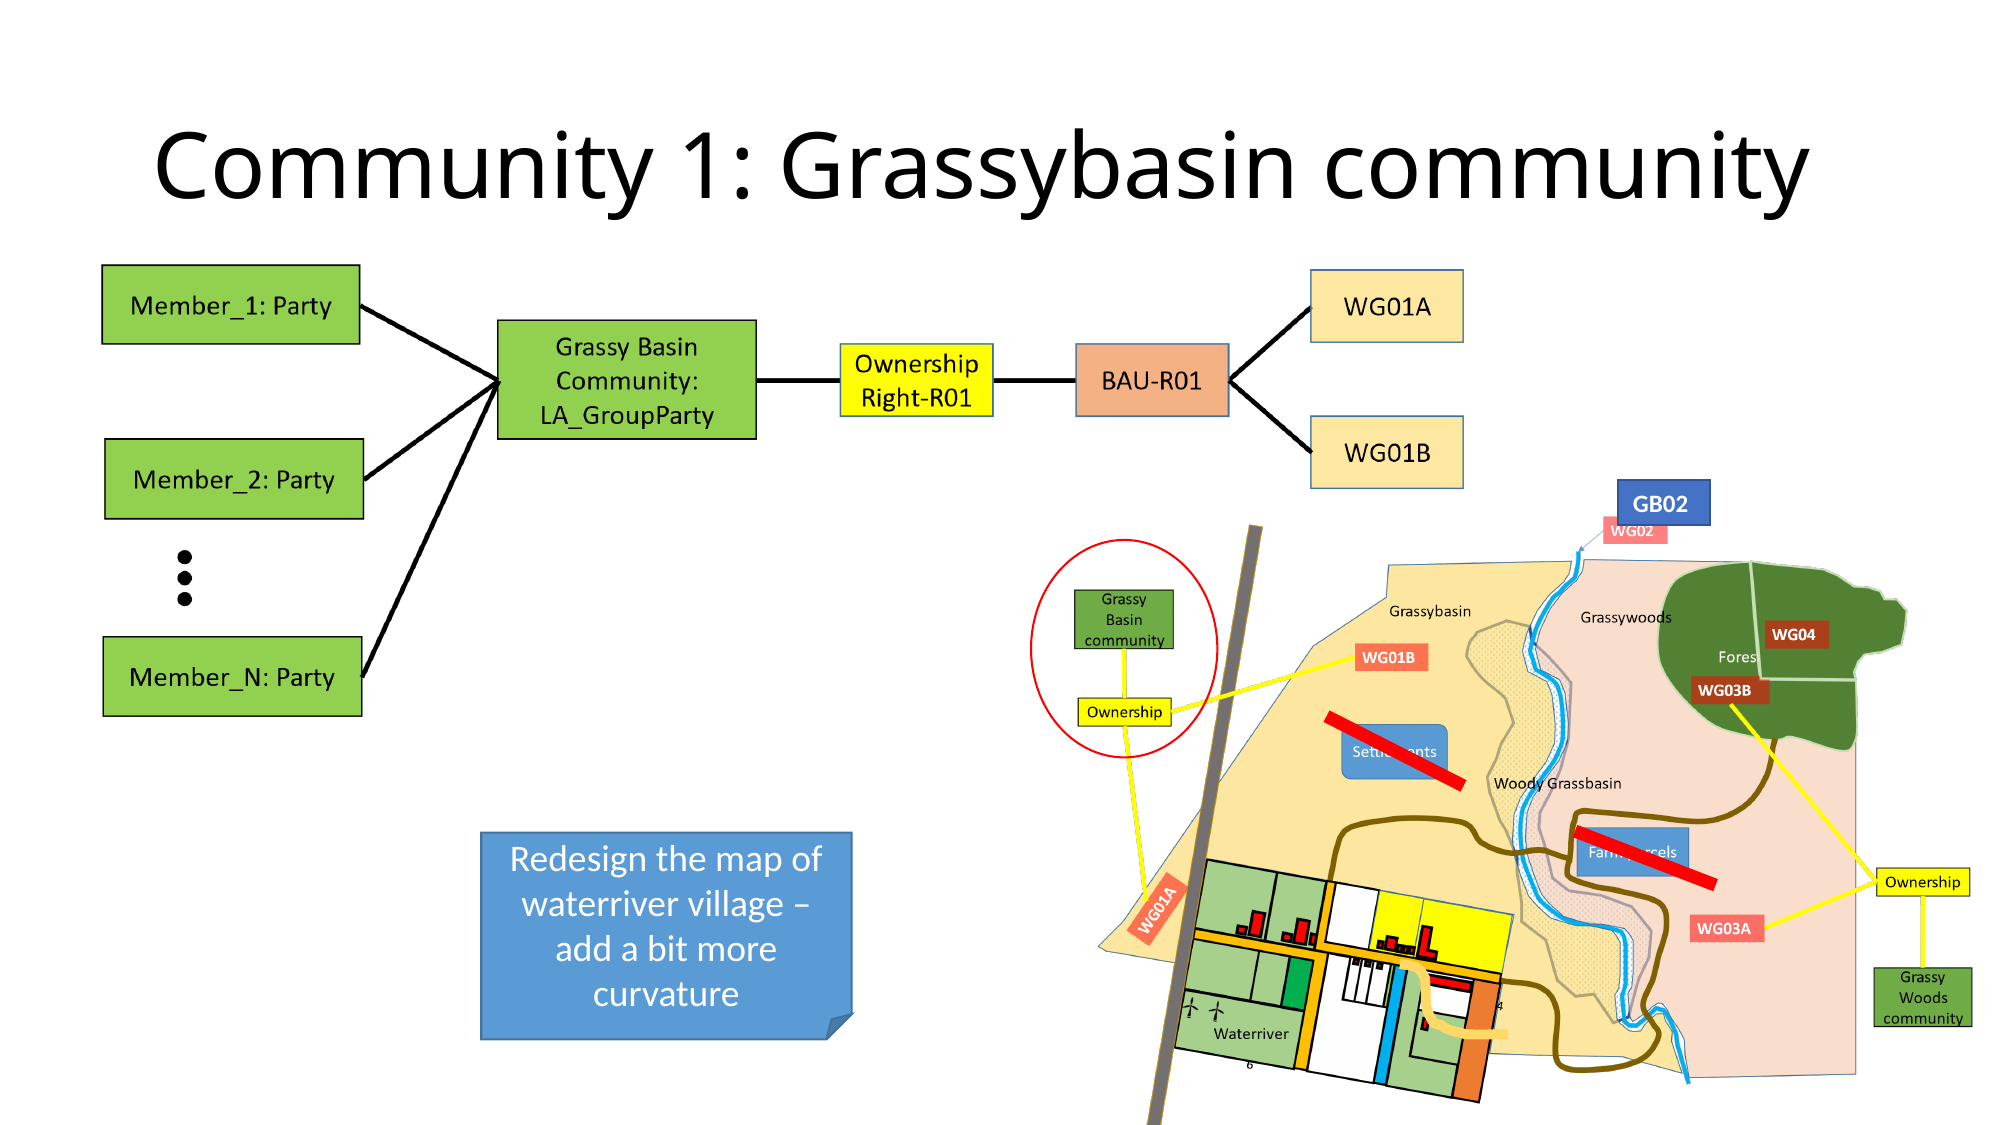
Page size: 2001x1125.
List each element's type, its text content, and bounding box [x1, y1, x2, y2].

picture [101, 264, 1973, 1125]
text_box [1574, 831, 1716, 886]
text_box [1326, 716, 1464, 786]
text_box Redesign the map of waterriver village – add a bit more curvature [480, 831, 855, 1041]
text_box GB02 [1617, 479, 1711, 514]
text_box [1050, 717, 1074, 742]
title Community 1: Grassybasin community [137, 59, 2000, 278]
